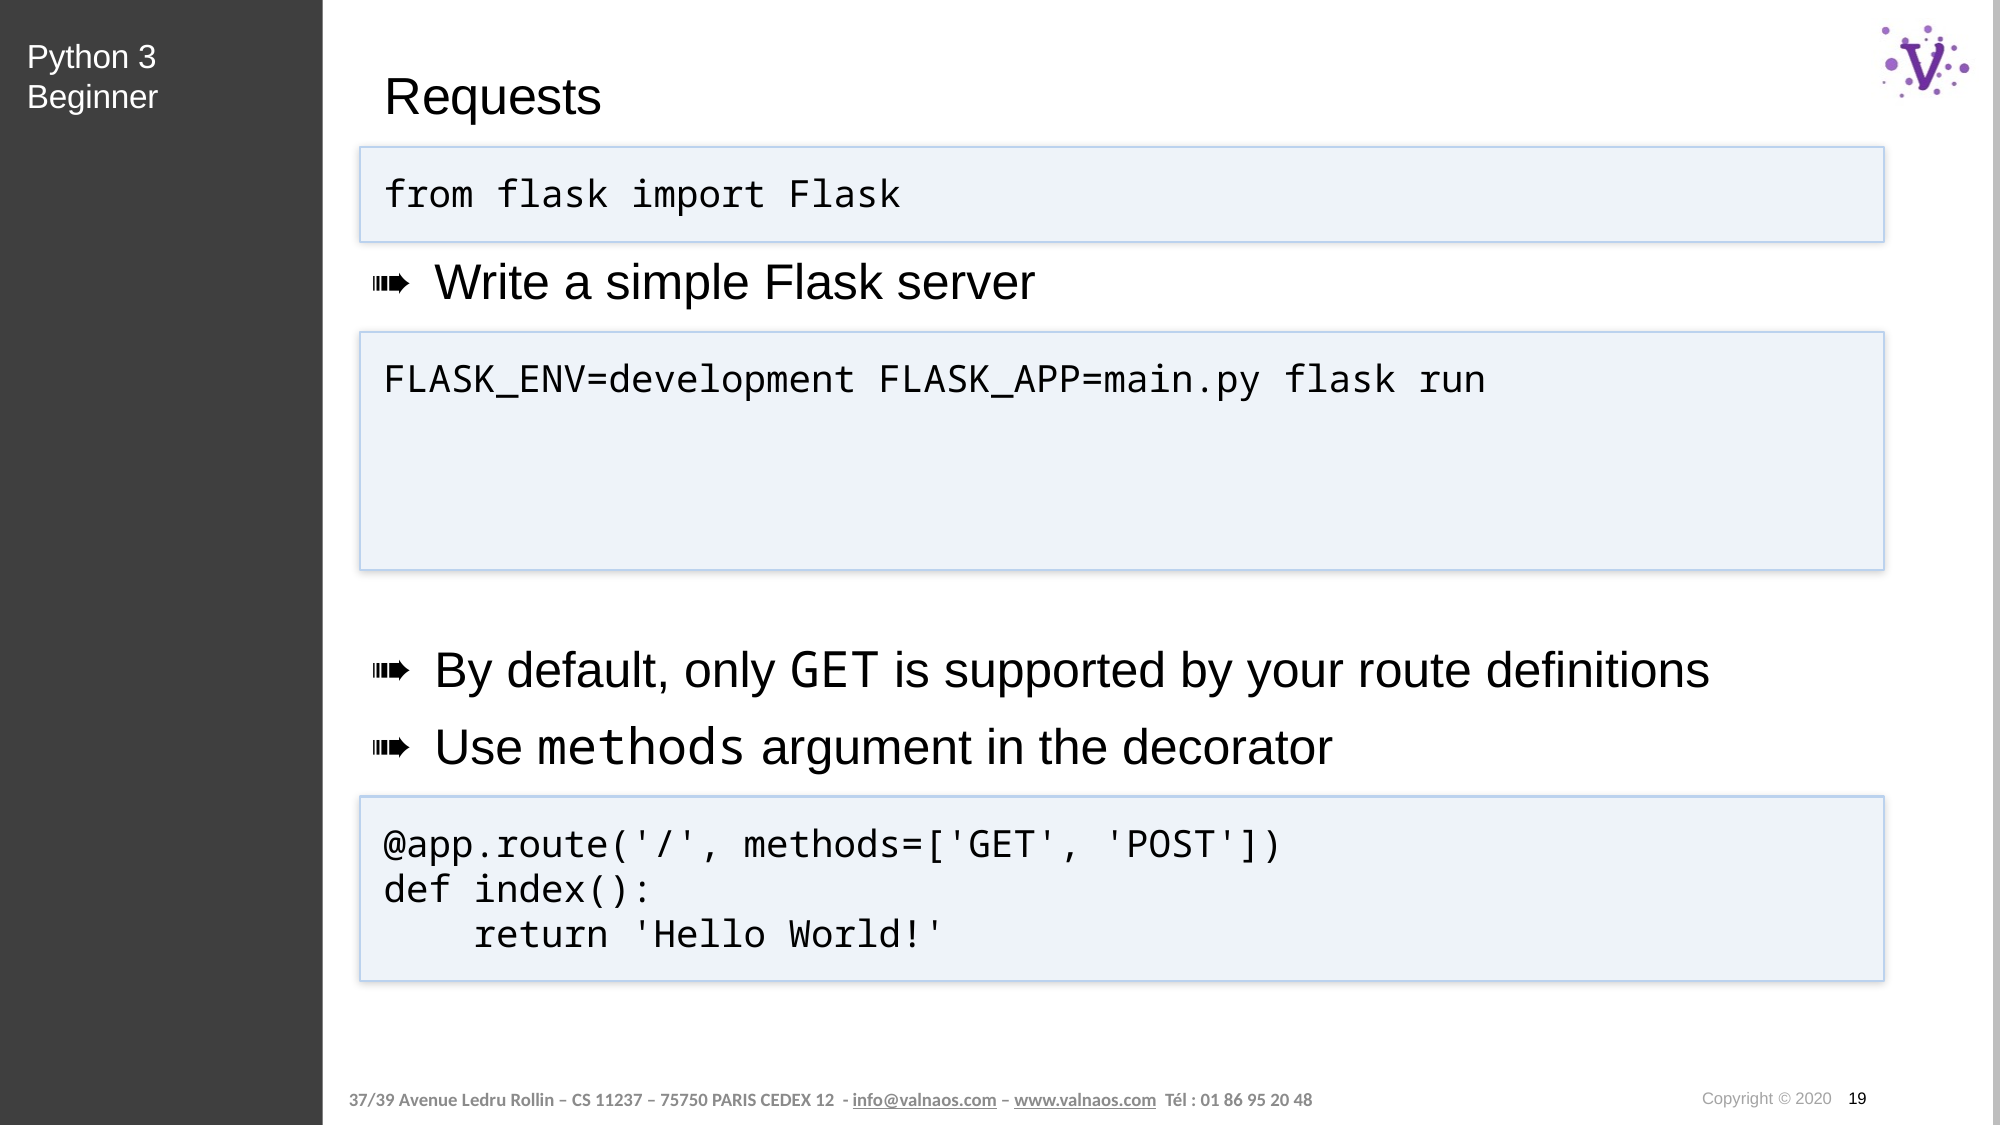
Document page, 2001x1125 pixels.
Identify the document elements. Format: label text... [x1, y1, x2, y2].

picture [1871, 18, 1979, 106]
slide_number Copyright © 2020 19 [1700, 1087, 1959, 1125]
text_box from flask import Flask [359, 146, 1884, 242]
title Requests [128, 62, 1872, 249]
text_box @app.route('/', methods=['GET', 'POST']) def index(): return 'Hello World!' [359, 796, 1884, 981]
text_box Write a simple Flask server [98, 249, 1872, 310]
text_box FLASK_ENV=development FLASK_APP=main.py flask run [359, 331, 1884, 570]
text_box Python 3 Beginner [24, 35, 297, 116]
text_box By default, only GET is supported by your route definitions Use methods argument in the decorator [98, 637, 1872, 775]
